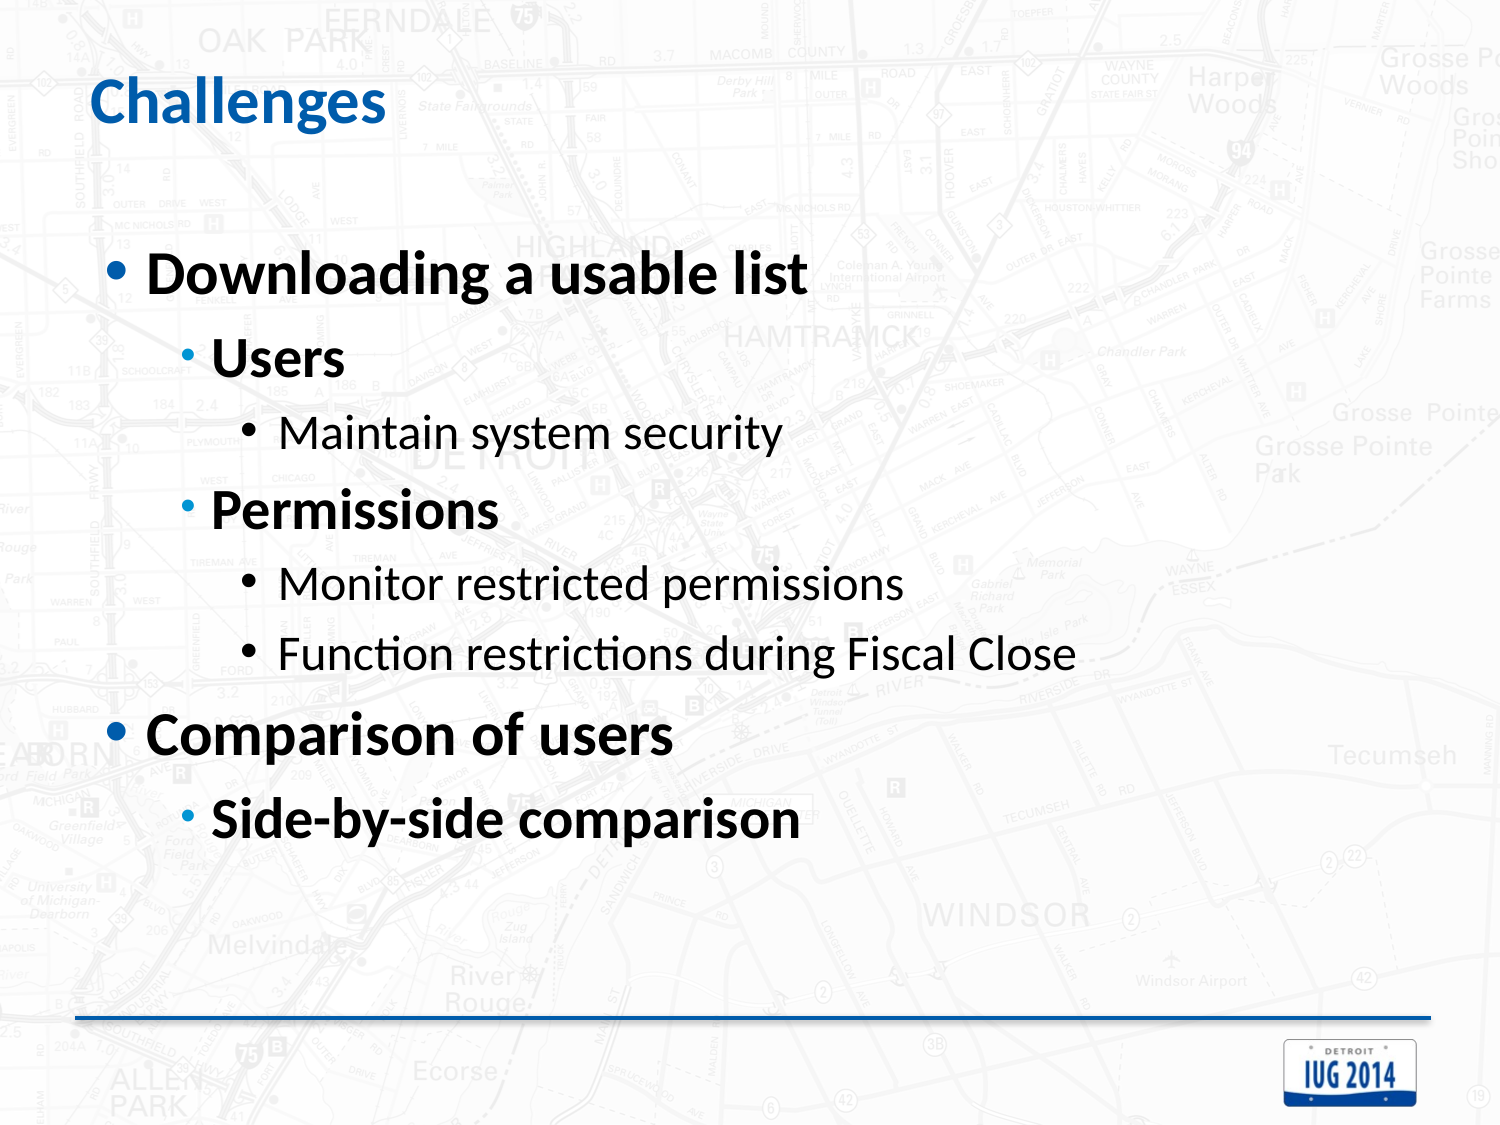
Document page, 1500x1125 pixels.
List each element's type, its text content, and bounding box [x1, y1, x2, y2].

picture [1283, 1039, 1417, 1107]
list Downloading a usable list Users Maintain system security Permissions Monitor restricted permissions Function restrictions during Fiscal Close Comparison of users Side-by-side comparison [75, 224, 1300, 1025]
title Challenges [75, 3, 1425, 191]
